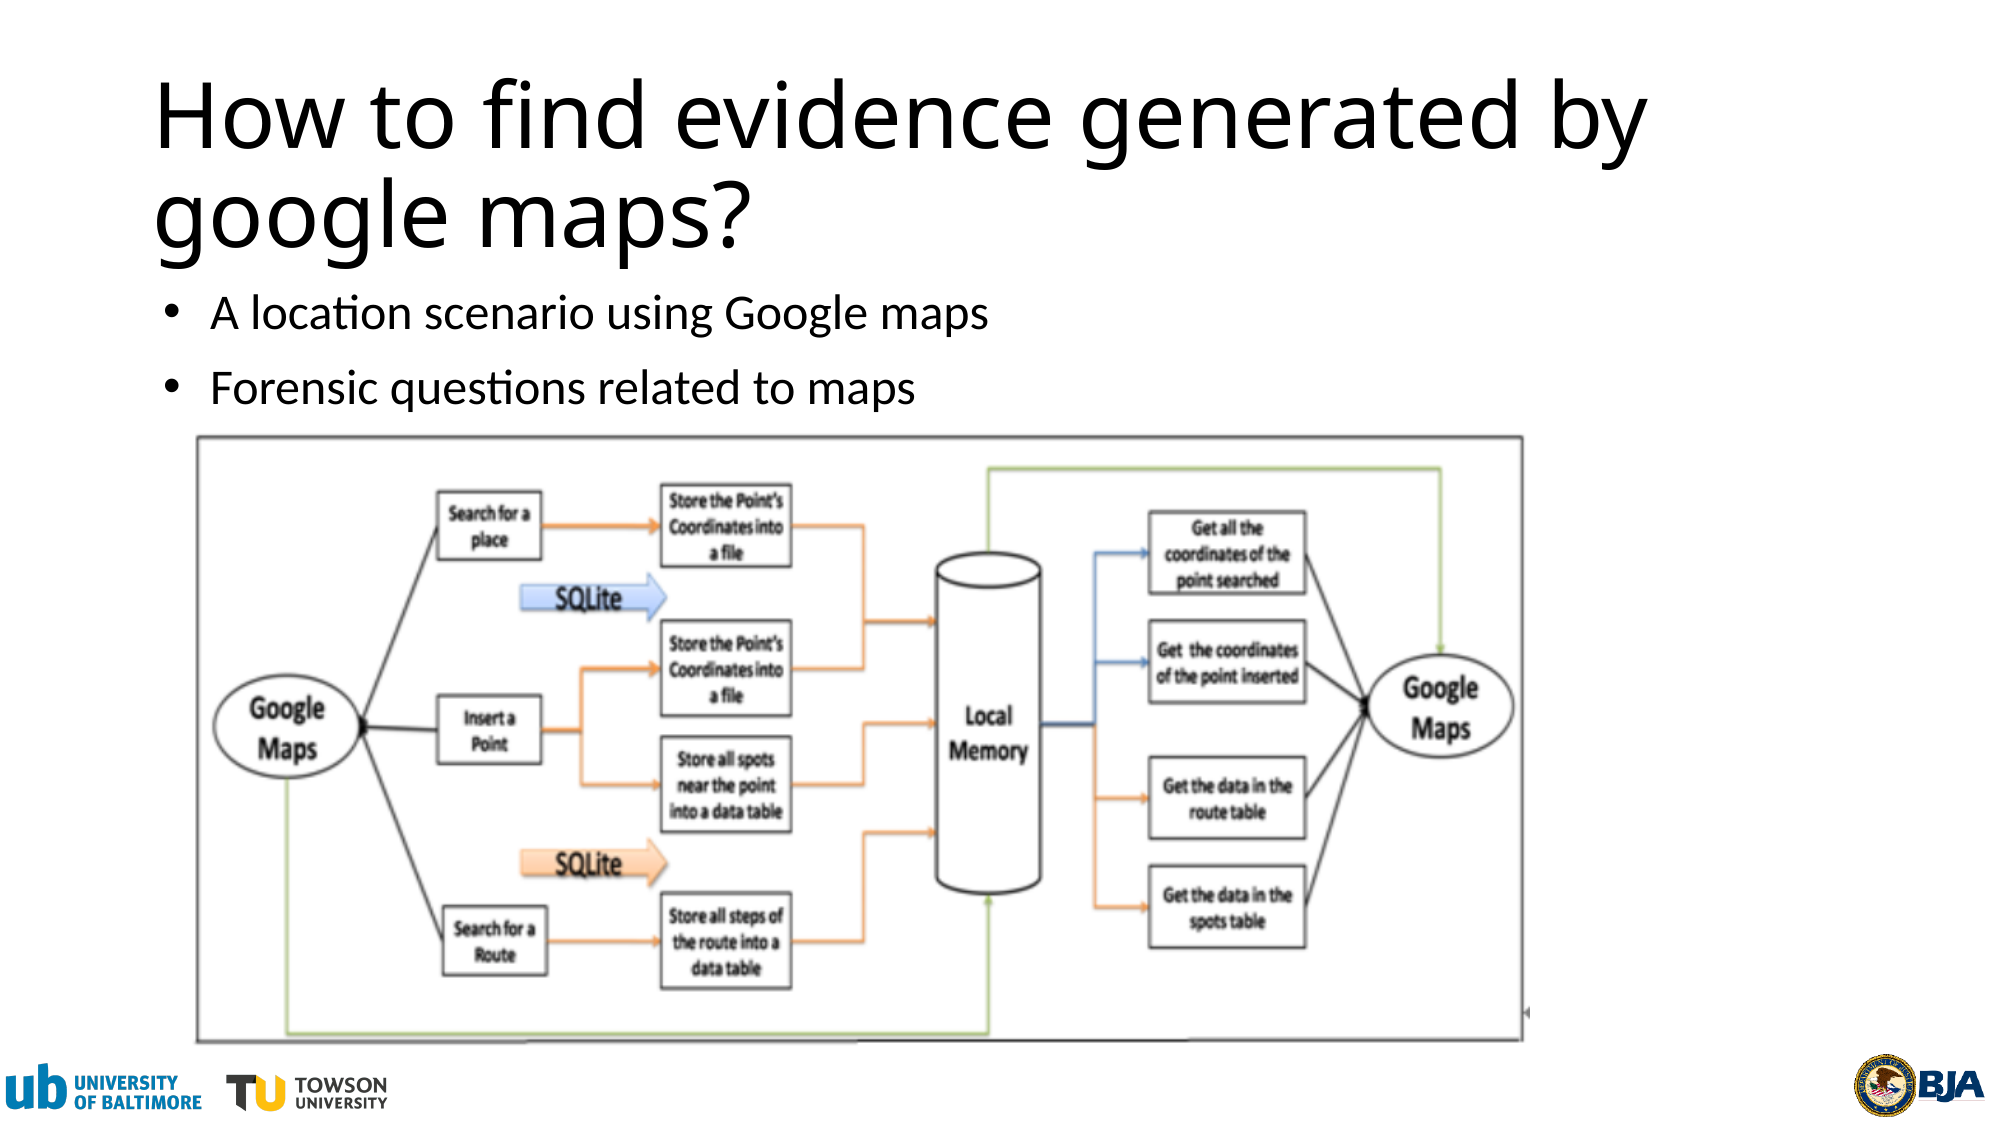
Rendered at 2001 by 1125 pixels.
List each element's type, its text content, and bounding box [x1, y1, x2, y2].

picture [0, 431, 1530, 1125]
title How to find evidence generated by google maps? [137, 59, 1863, 278]
text_box A location scenario using Google maps Forensic questions related to maps [148, 278, 1358, 558]
picture [1854, 1054, 1986, 1117]
